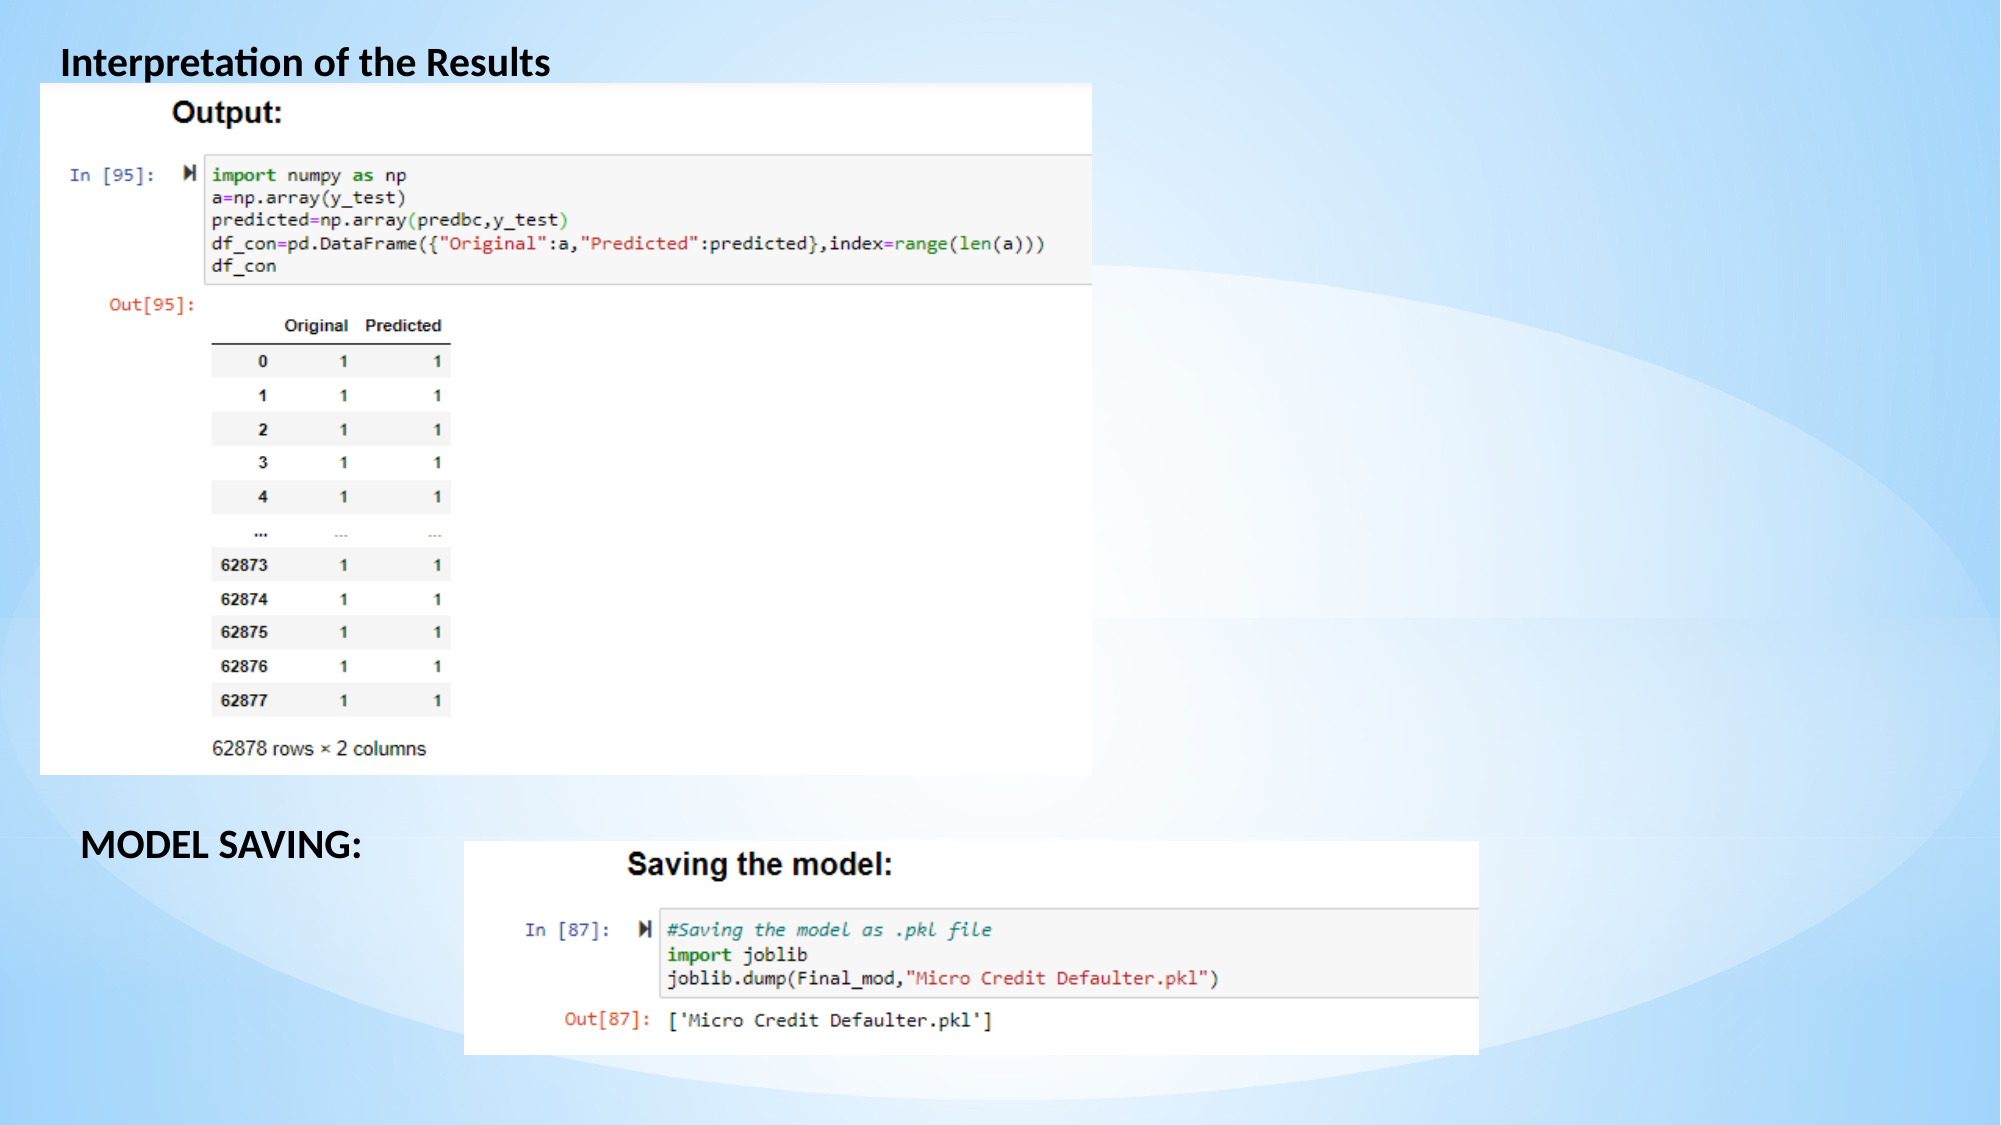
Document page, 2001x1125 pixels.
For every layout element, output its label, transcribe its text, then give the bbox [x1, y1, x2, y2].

picture [40, 82, 1093, 775]
picture [464, 840, 1479, 1056]
text_box Interpretation of the Results [35, 27, 1038, 86]
text_box MODEL SAVING: [65, 809, 1068, 875]
